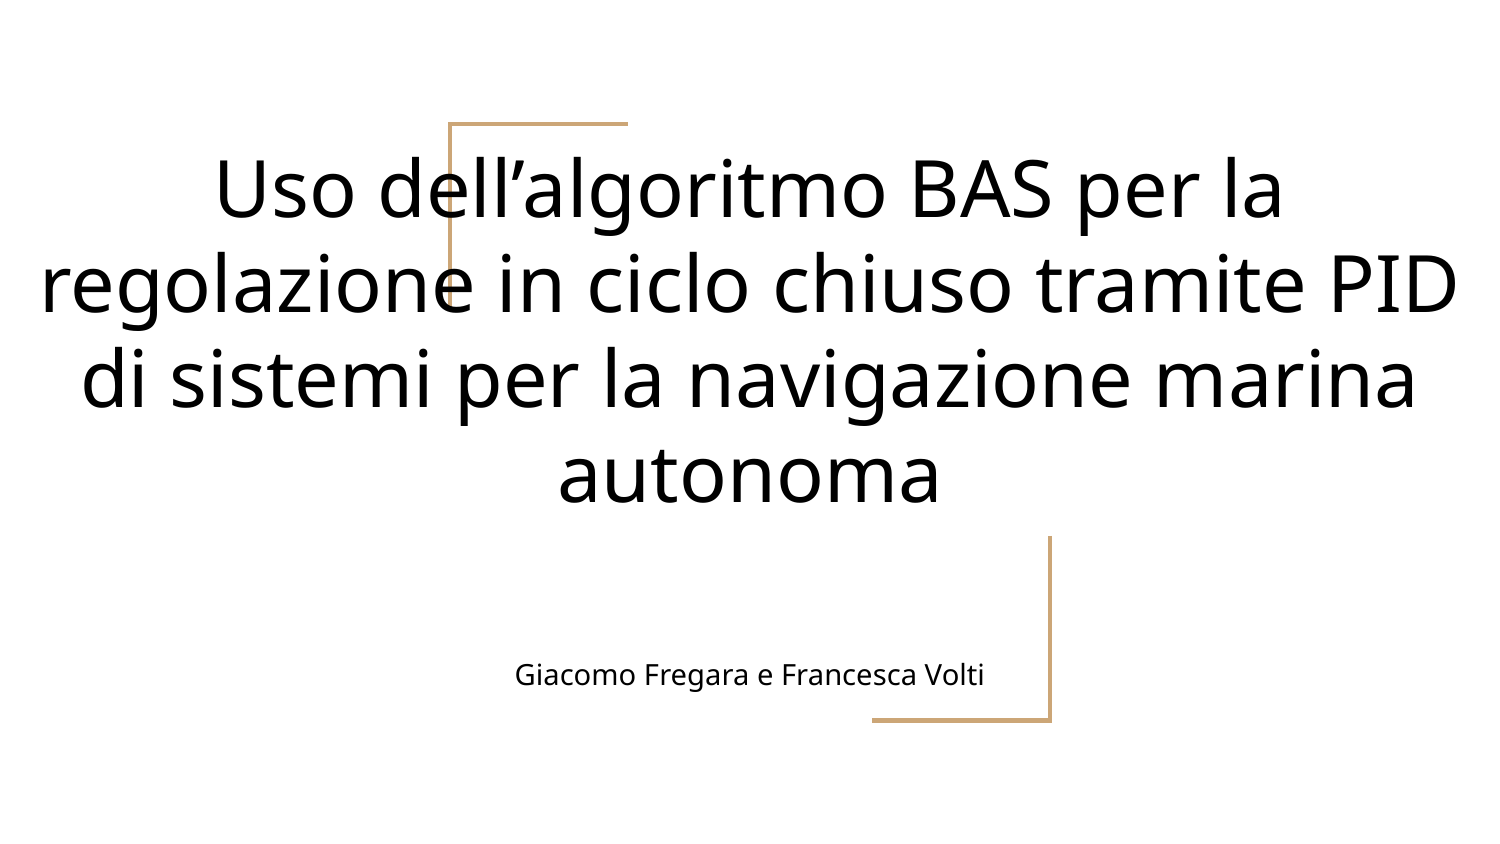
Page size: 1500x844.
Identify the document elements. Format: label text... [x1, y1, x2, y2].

title Uso dell’algoritmo BAS per la regolazione in ciclo chiuso tramite PID di sistemi per la navigazione marina autonoma [0, 122, 1500, 533]
subtitle Giacomo Fregara e Francesca Volti [51, 641, 1449, 772]
